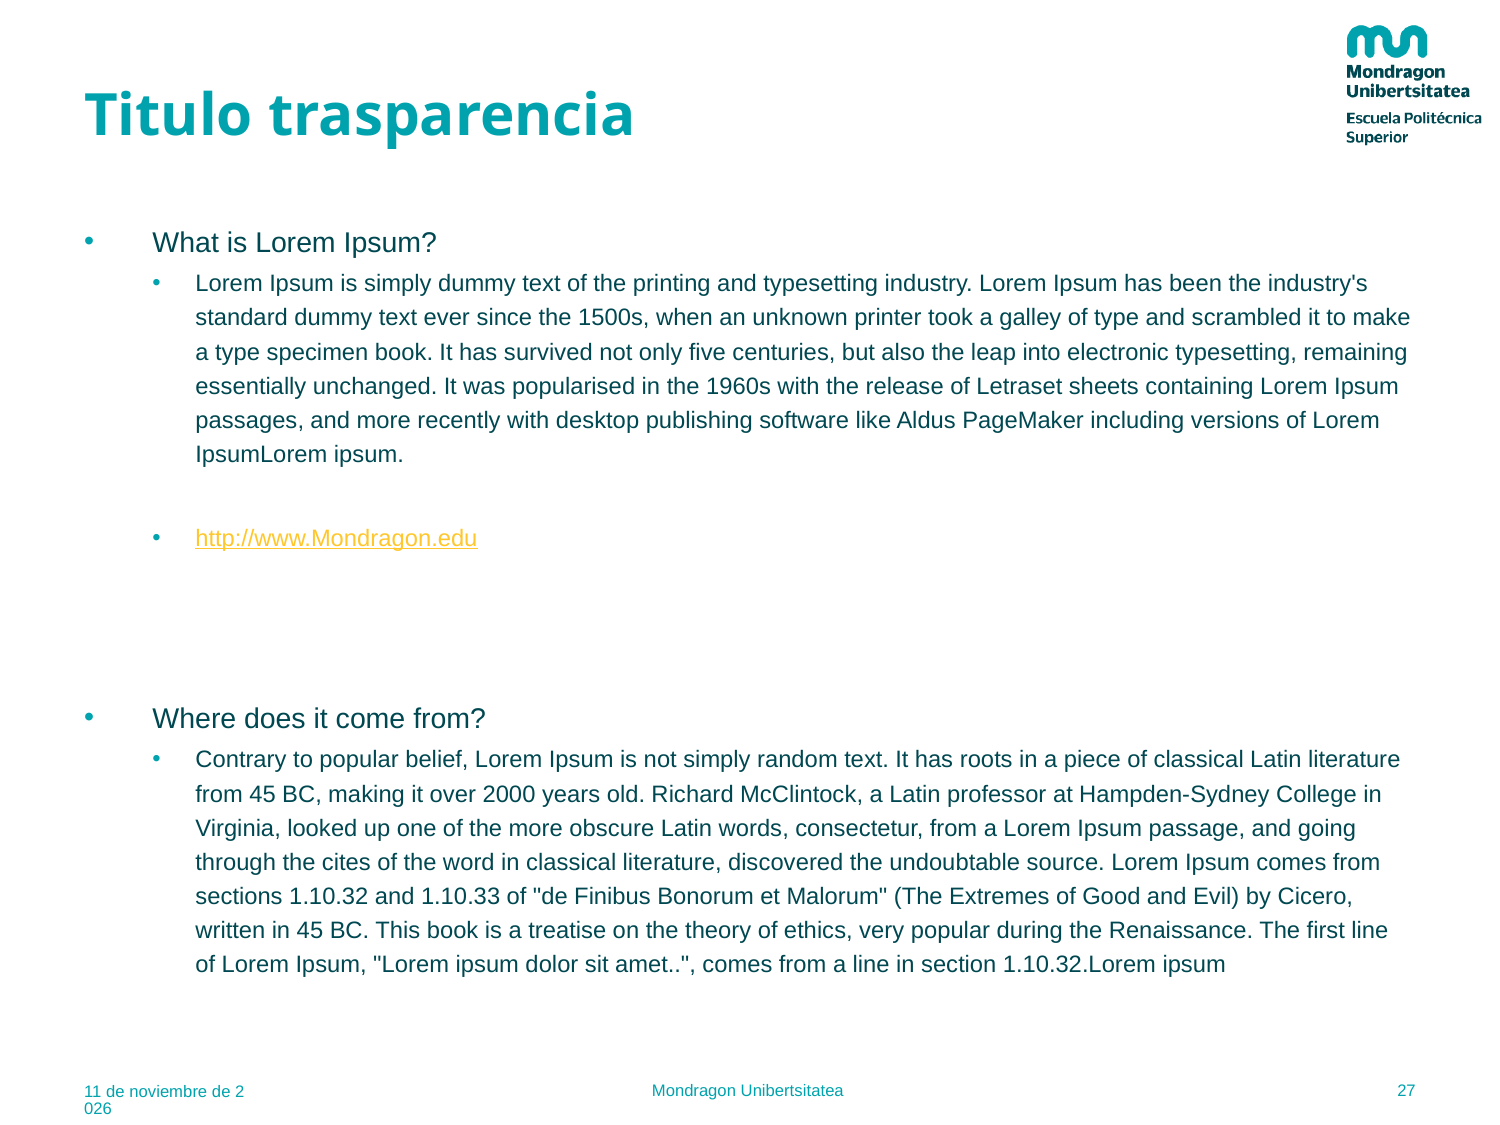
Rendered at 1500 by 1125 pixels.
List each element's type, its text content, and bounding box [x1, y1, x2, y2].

title Titulo trasparencia [69, 77, 1327, 148]
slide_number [69, 1060, 263, 1121]
footer Mondragon Unibertsitatea [356, 1059, 1140, 1120]
picture [1320, 0, 1500, 170]
slide_number 27 [1248, 1059, 1431, 1120]
list What is Lorem Ipsum? Lorem Ipsum is simply dummy text of the printing and typesetting industry. Lorem Ipsum has been the industry's standard dummy text ever since the 1500s, when an unknown printer took a galley of type and scrambled it to make a type specimen book. It has survived not only five centuries, but also the leap into electronic typesetting, remaining essentially unchanged. It was popularised in the 1960s with the release of Letraset sheets containing Lorem Ipsum passages, and more recently with desktop publishing software like Aldus PageMaker including versions of Lorem IpsumLorem ipsum. http://www.Mondragon.edu Where does it come from? Contrary to popular belief, Lorem Ipsum is not simply random text. It has roots in a piece of classical Latin literature from 45 BC, making it over 2000 years old. Richard McClintock, a Latin professor at Hampden-Sydney College in Virginia, looked up one of the more obscure Latin words, consectetur, from a Lorem Ipsum passage, and going through the cites of the word in classical literature, discovered the undoubtable source. Lorem Ipsum comes from sections 1.10.32 and 1.10.33 of "de Finibus Bonorum et Malorum" (The Extremes of Good and Evil) by Cicero, written in 45 BC. This book is a treatise on the theory of ethics, very popular during the Renaissance. The first line of Lorem Ipsum, "Lorem ipsum dolor sit amet..", comes from a line in section 1.10.32.Lorem ipsum [69, 209, 1431, 999]
